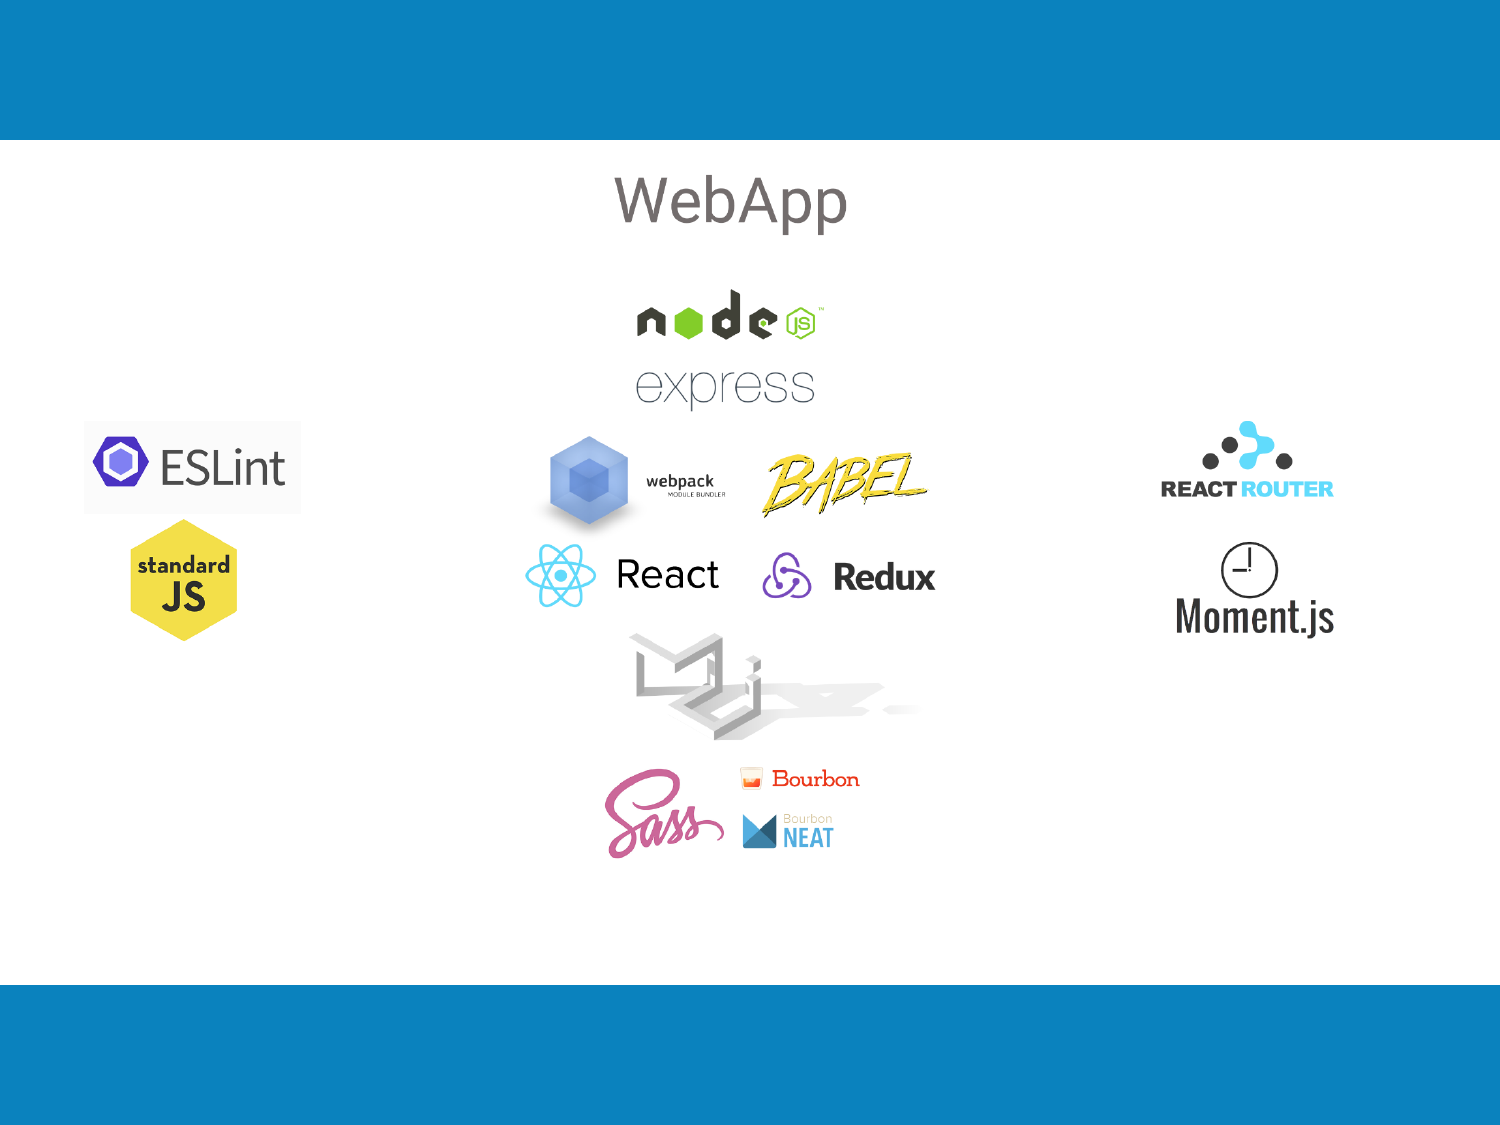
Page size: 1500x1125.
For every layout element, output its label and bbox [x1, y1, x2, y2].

picture [0, 141, 1500, 984]
